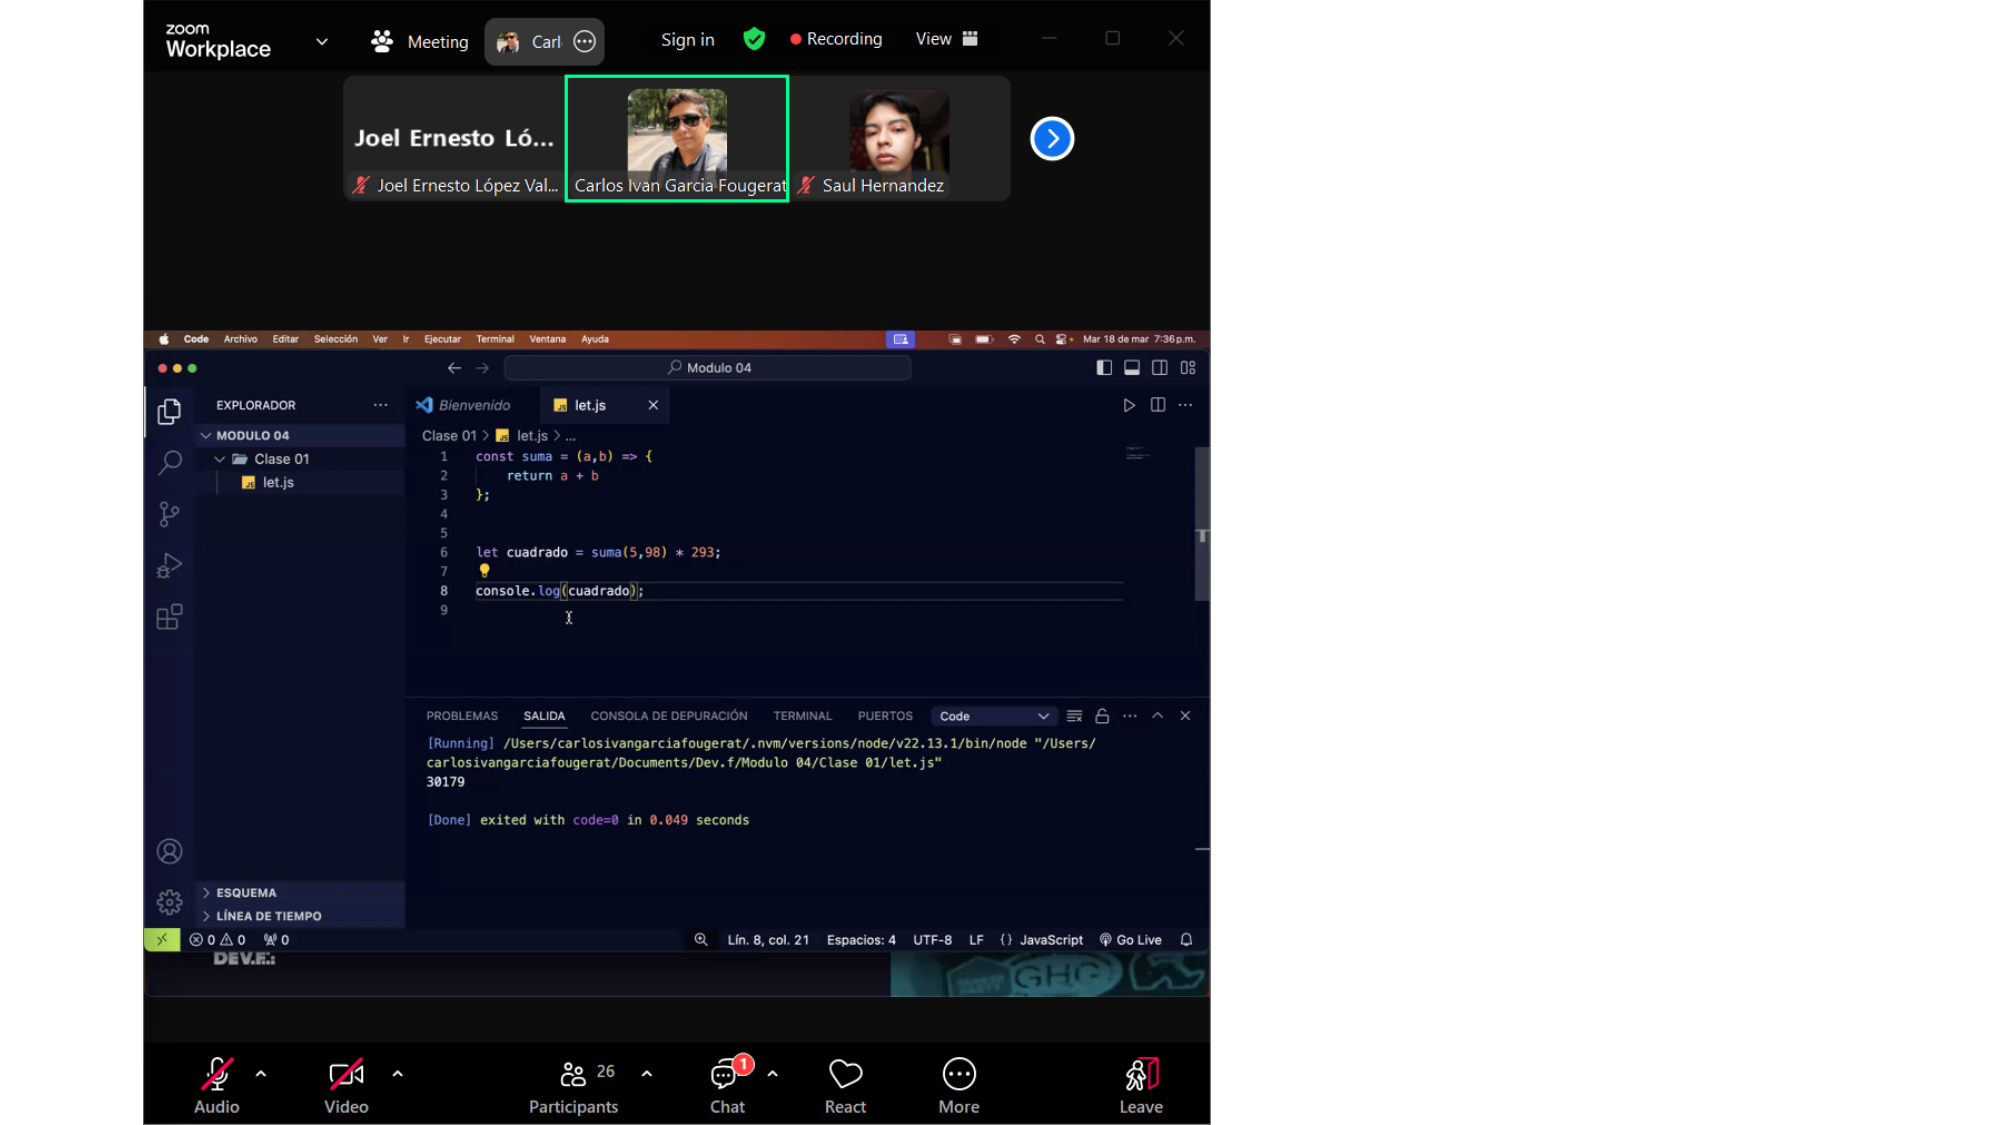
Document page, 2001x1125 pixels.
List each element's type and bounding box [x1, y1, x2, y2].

picture [142, 0, 1211, 1125]
